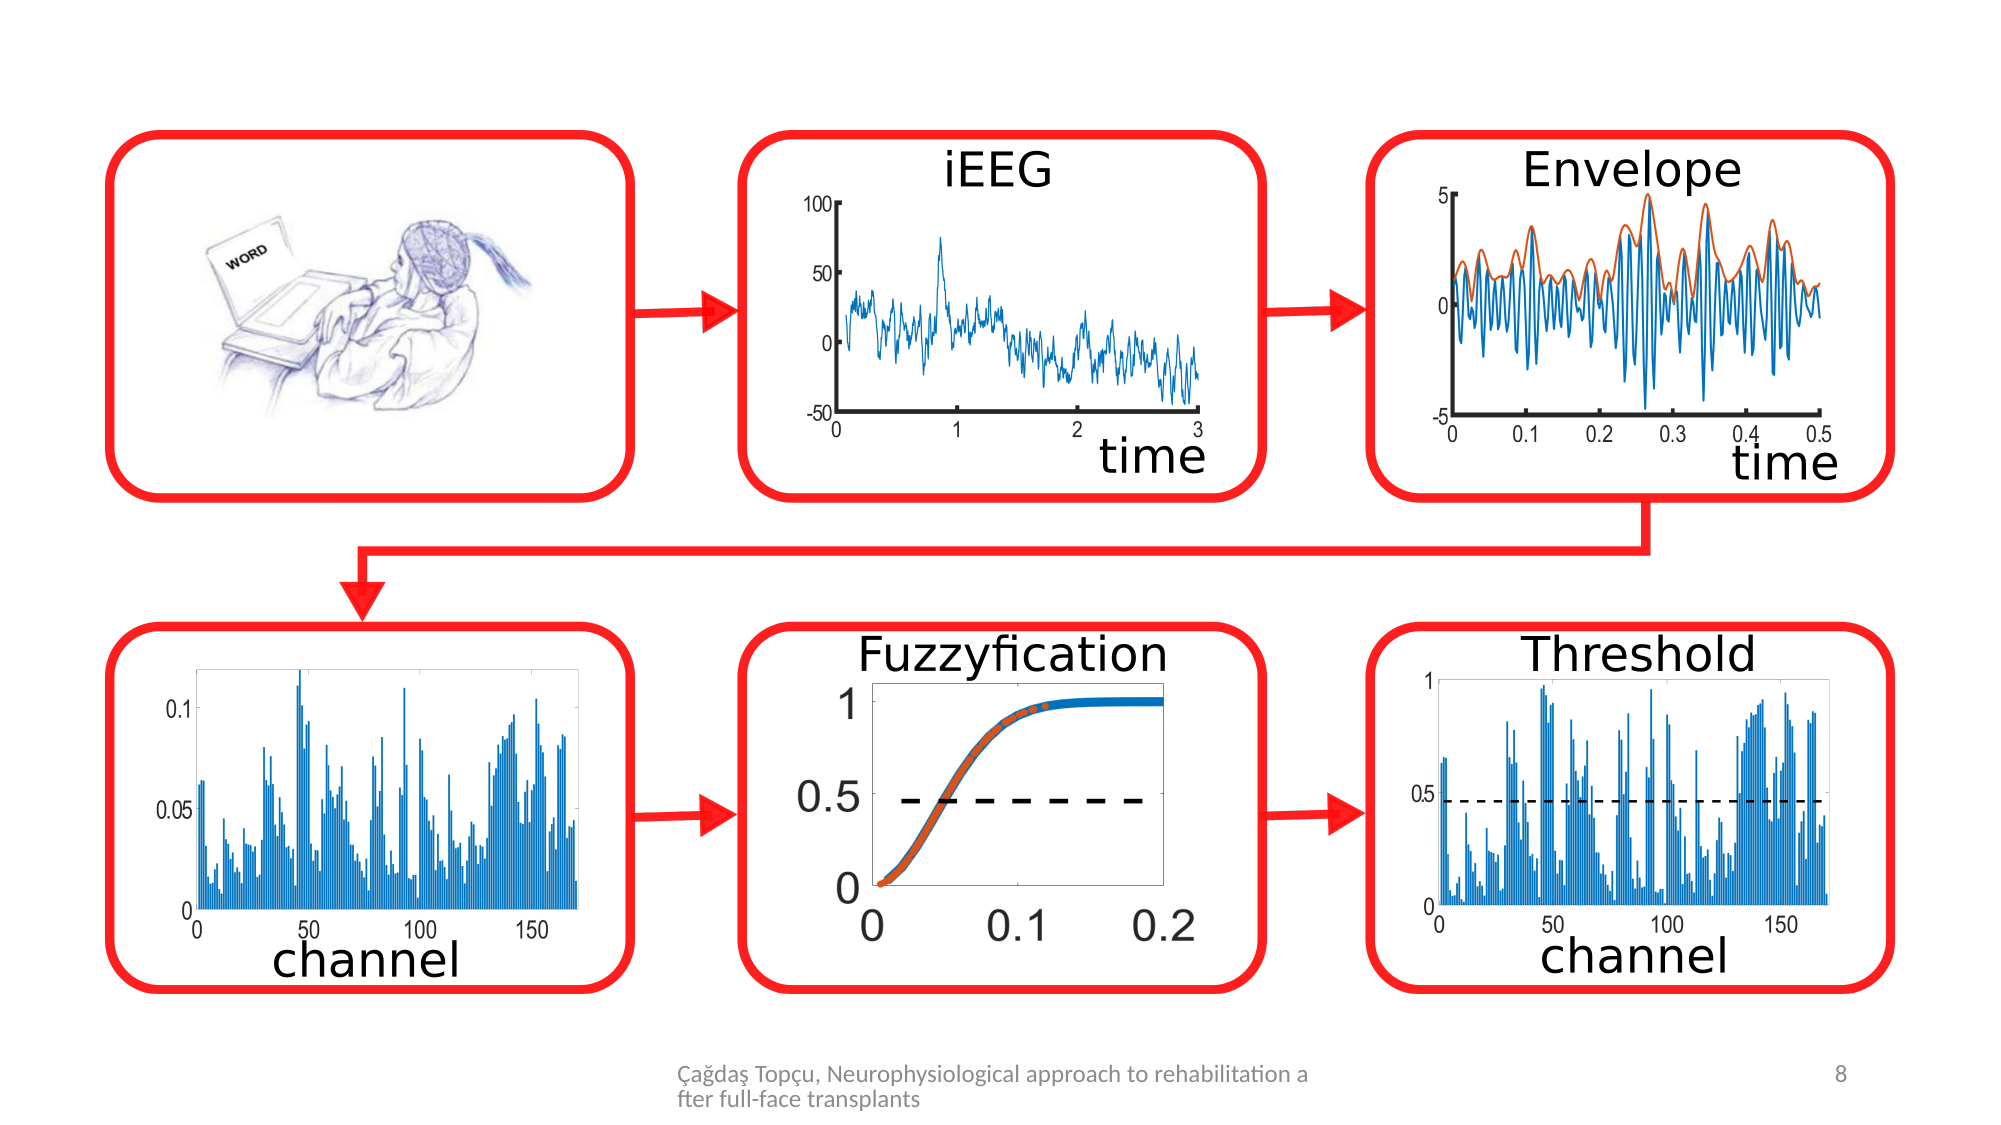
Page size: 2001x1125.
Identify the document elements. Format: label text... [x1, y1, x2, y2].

picture [105, 130, 1895, 994]
slide_number 8 [1412, 1042, 1863, 1103]
footer Çağdaş Topçu, Neurophysiological approach to rehabilitation after full-face transplants [662, 1042, 1338, 1103]
